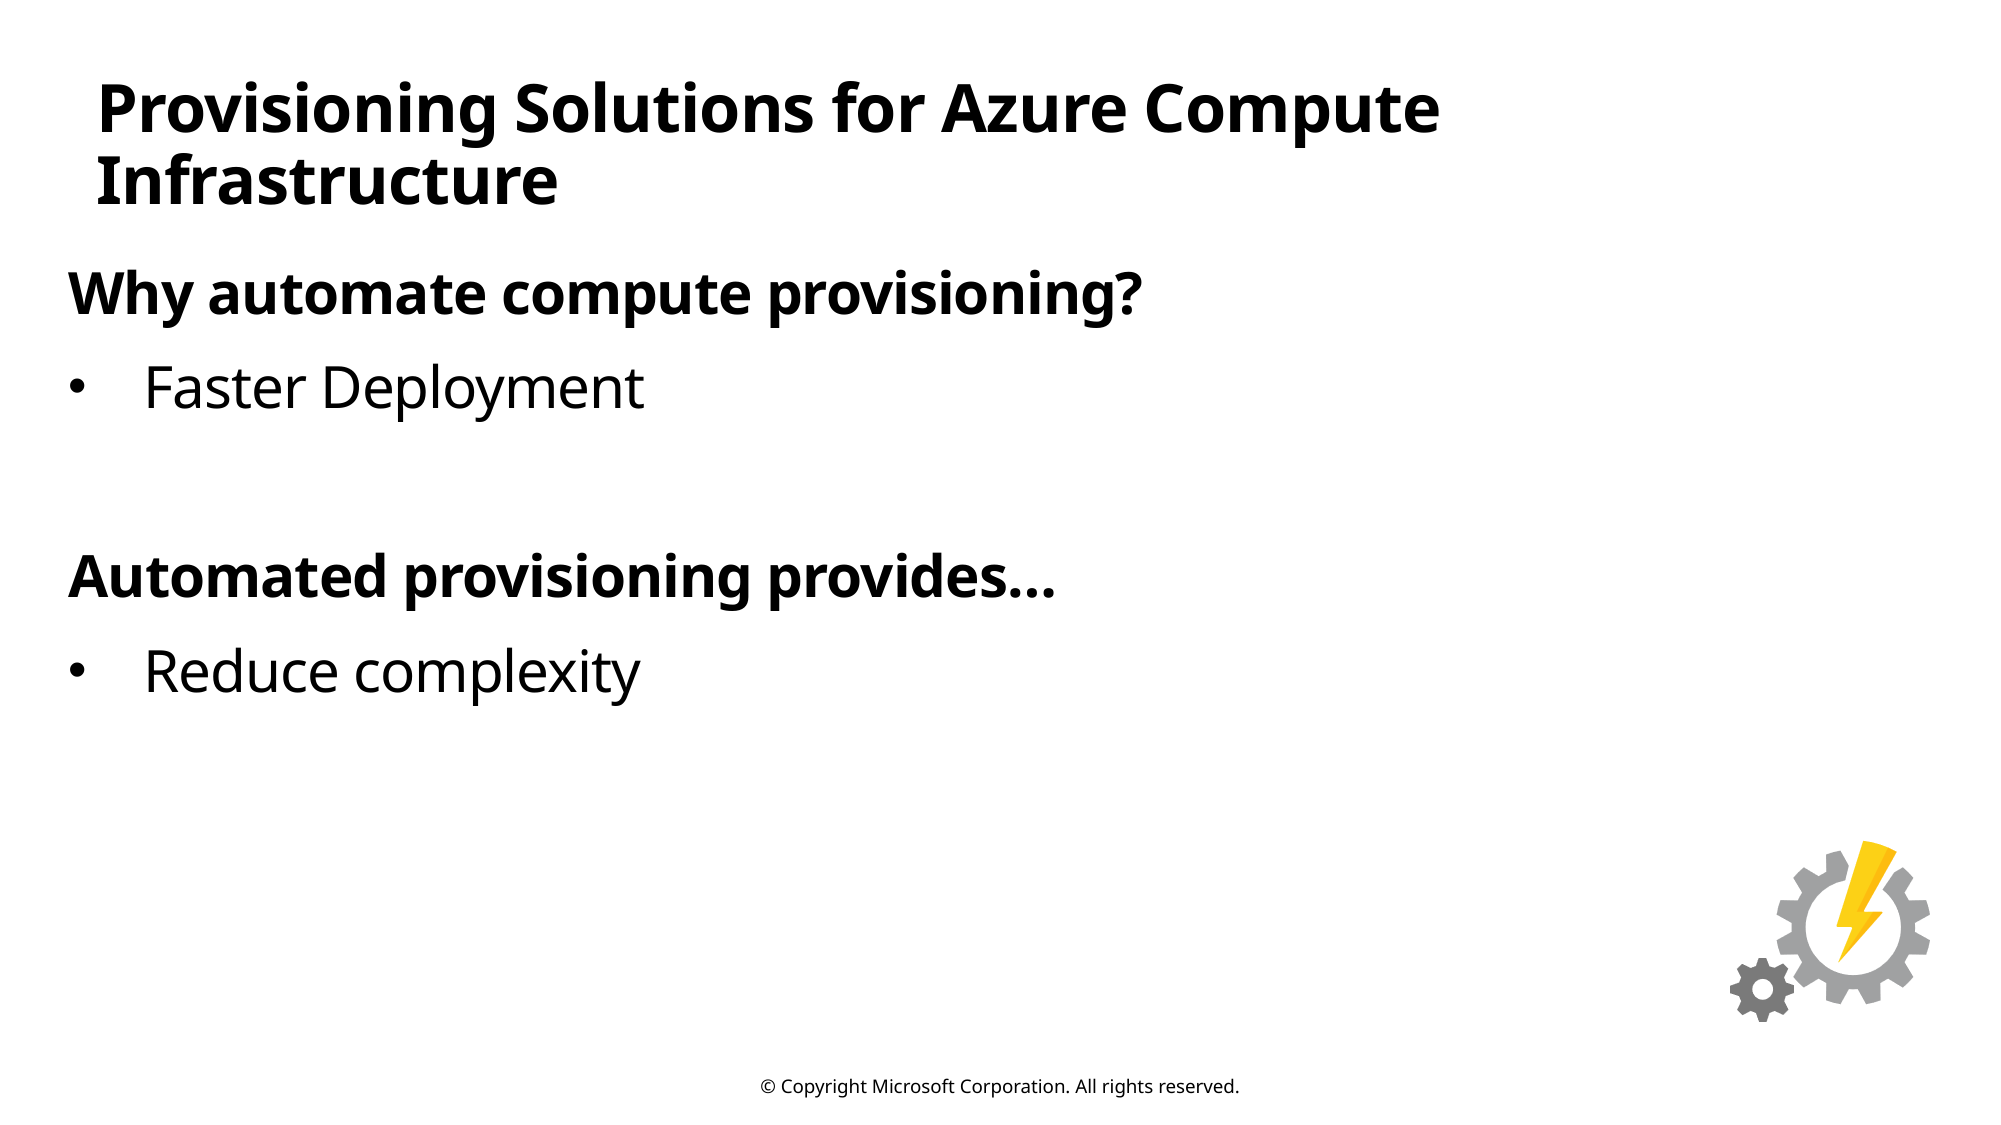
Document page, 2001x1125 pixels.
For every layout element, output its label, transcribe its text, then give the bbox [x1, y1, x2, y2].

picture [1730, 834, 1930, 1034]
title Provisioning Solutions for Azure Compute Infrastructure [96, 75, 1904, 166]
list Why automate compute provisioning? Faster Deployment Automated provisioning provides… Reduce complexity [68, 255, 1755, 759]
